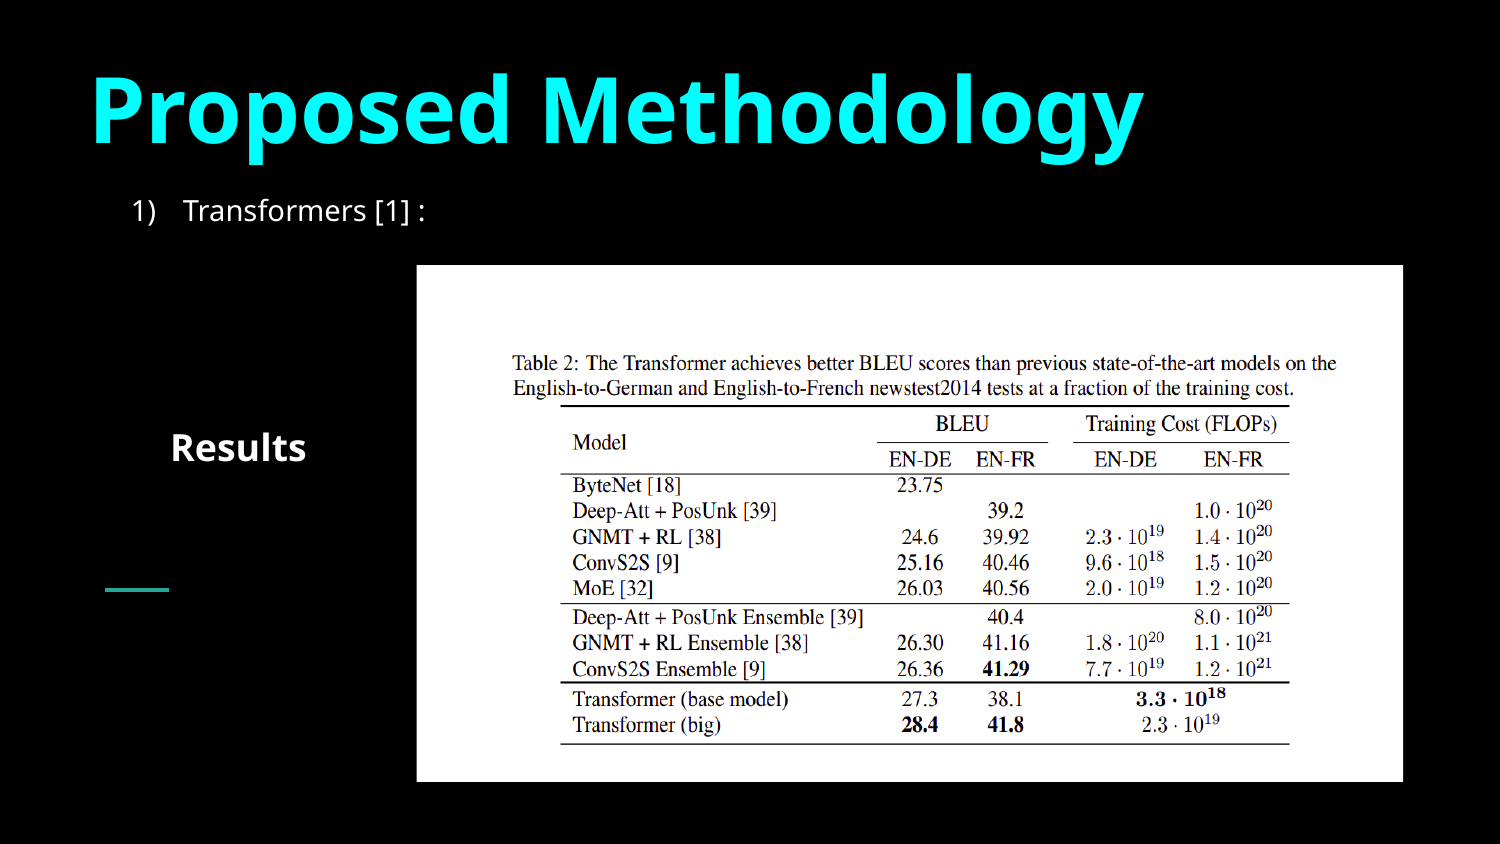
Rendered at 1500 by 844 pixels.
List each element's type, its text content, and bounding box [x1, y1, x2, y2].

text_box Results [155, 409, 397, 485]
title Proposed Methodology [73, 38, 1406, 178]
picture [416, 265, 1404, 782]
text_box Transformers [1] : [93, 177, 1282, 277]
